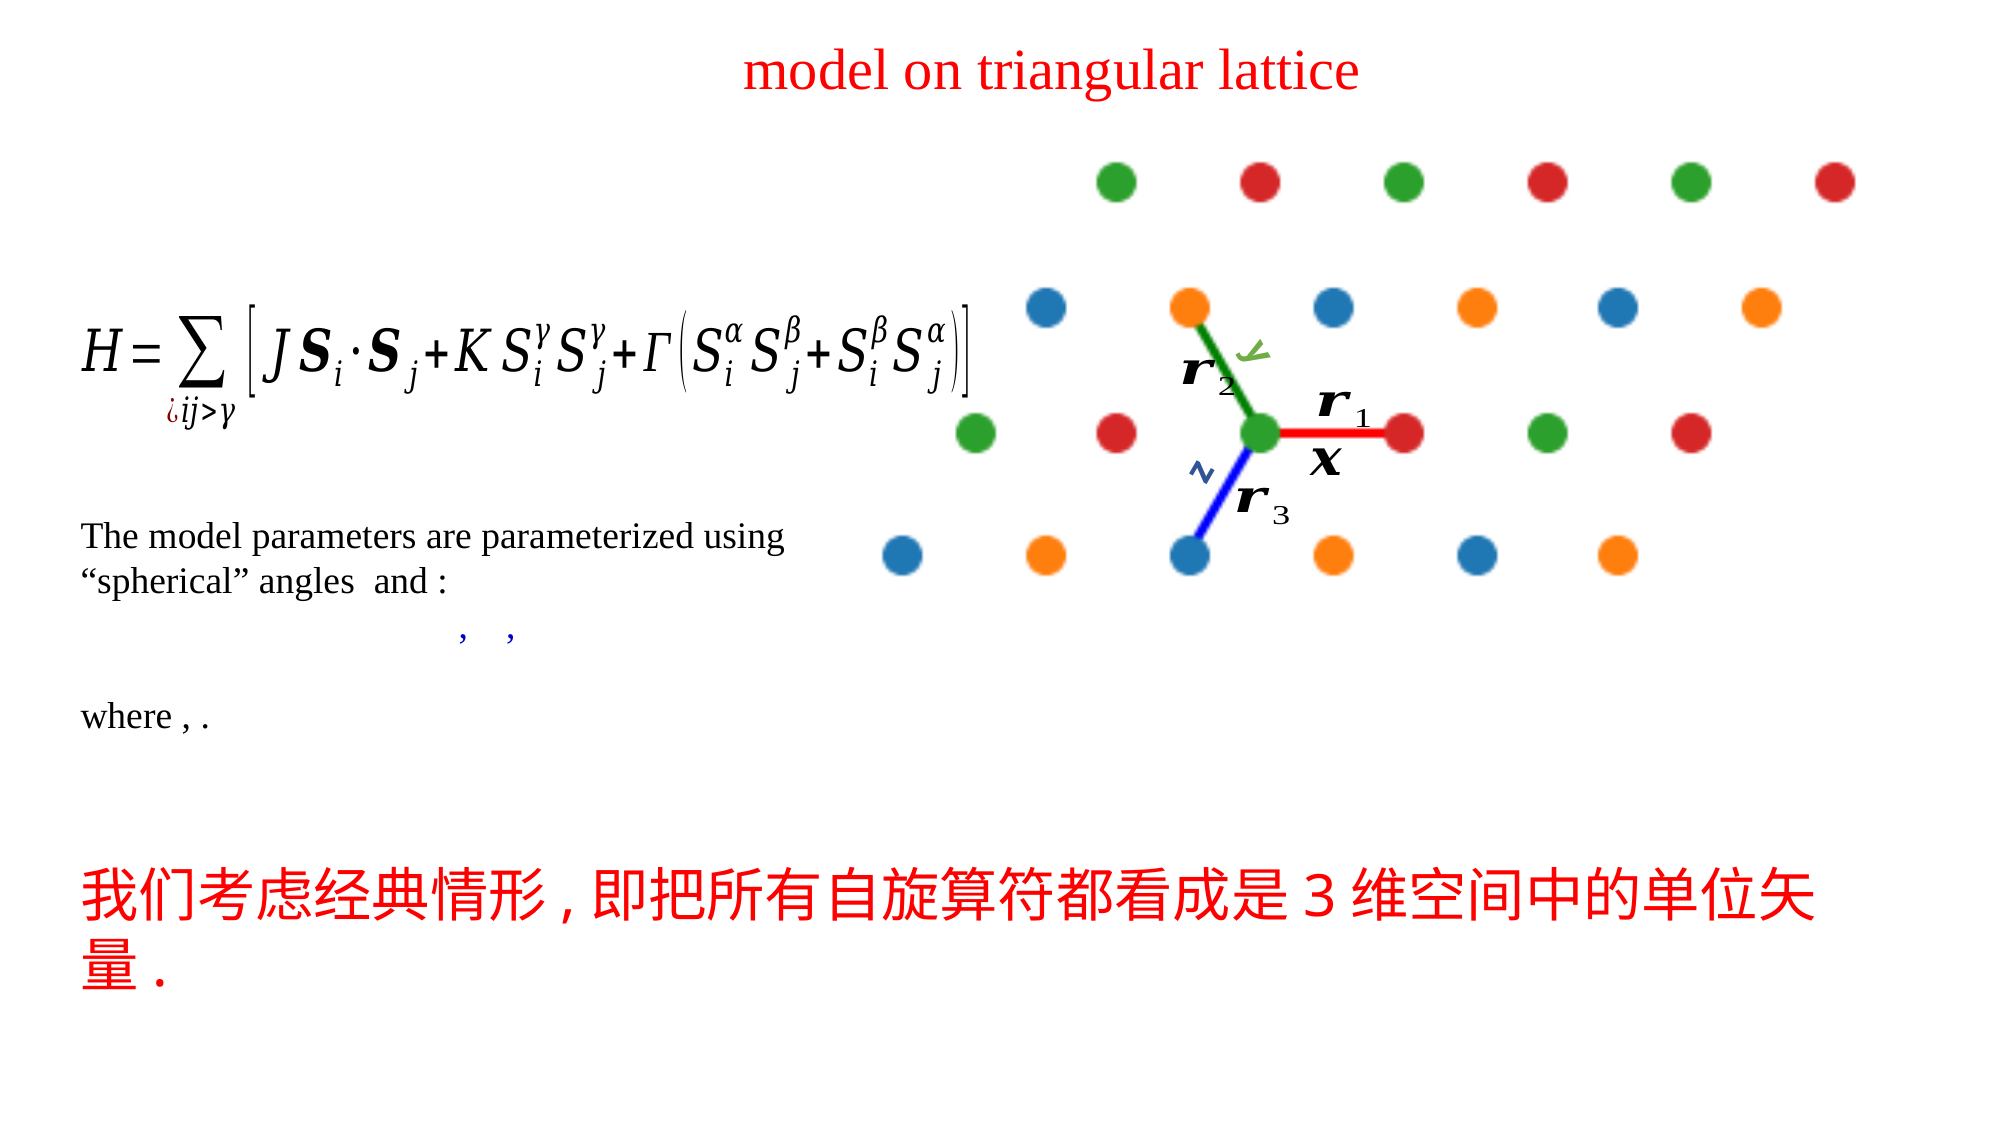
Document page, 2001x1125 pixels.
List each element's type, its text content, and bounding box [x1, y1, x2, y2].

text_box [857, 109, 1897, 630]
text_box 我们考虑经典情形,即把所有自旋算符都看成是3维空间中的单位矢量. [65, 850, 1868, 1005]
